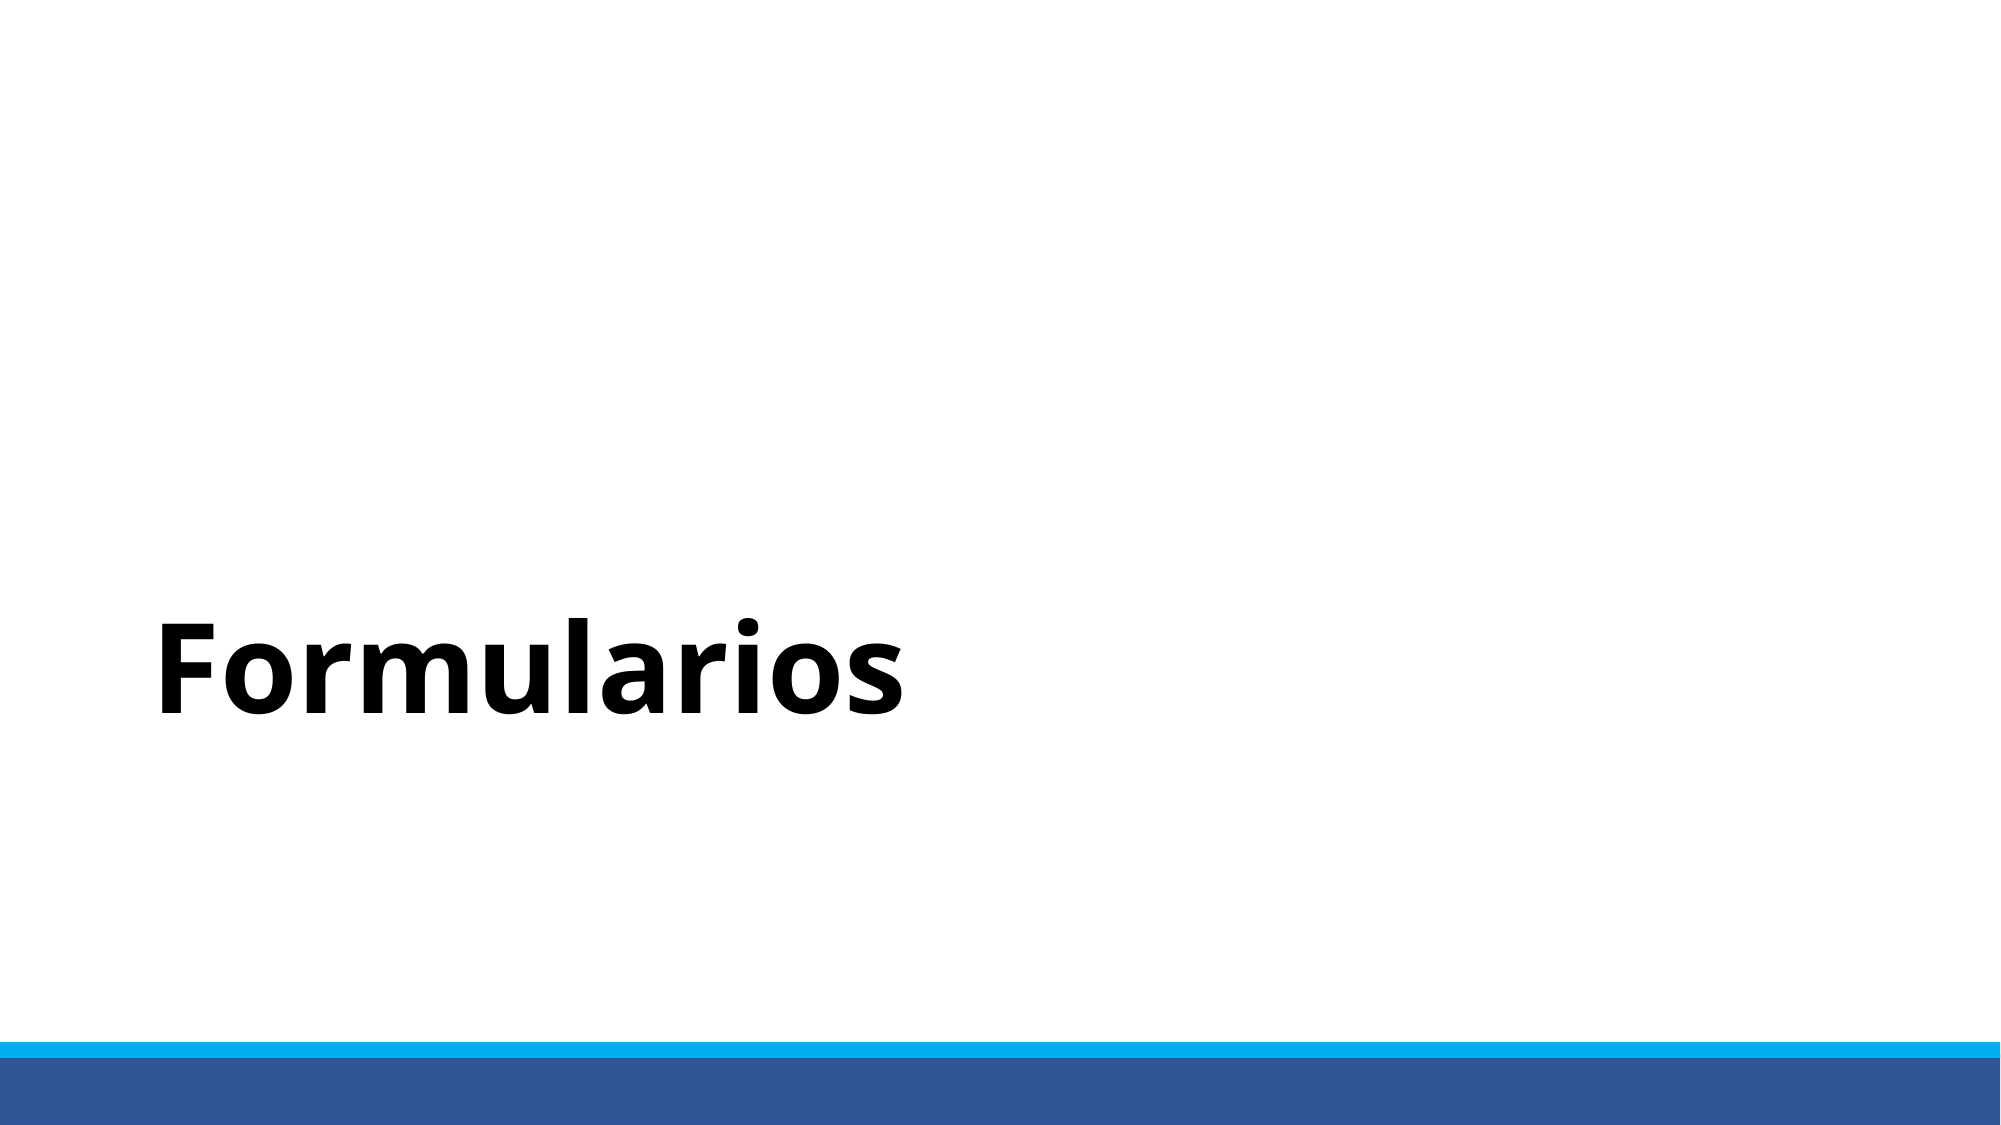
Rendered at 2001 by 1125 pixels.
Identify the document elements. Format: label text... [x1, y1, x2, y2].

title Formularios [136, 280, 1862, 749]
